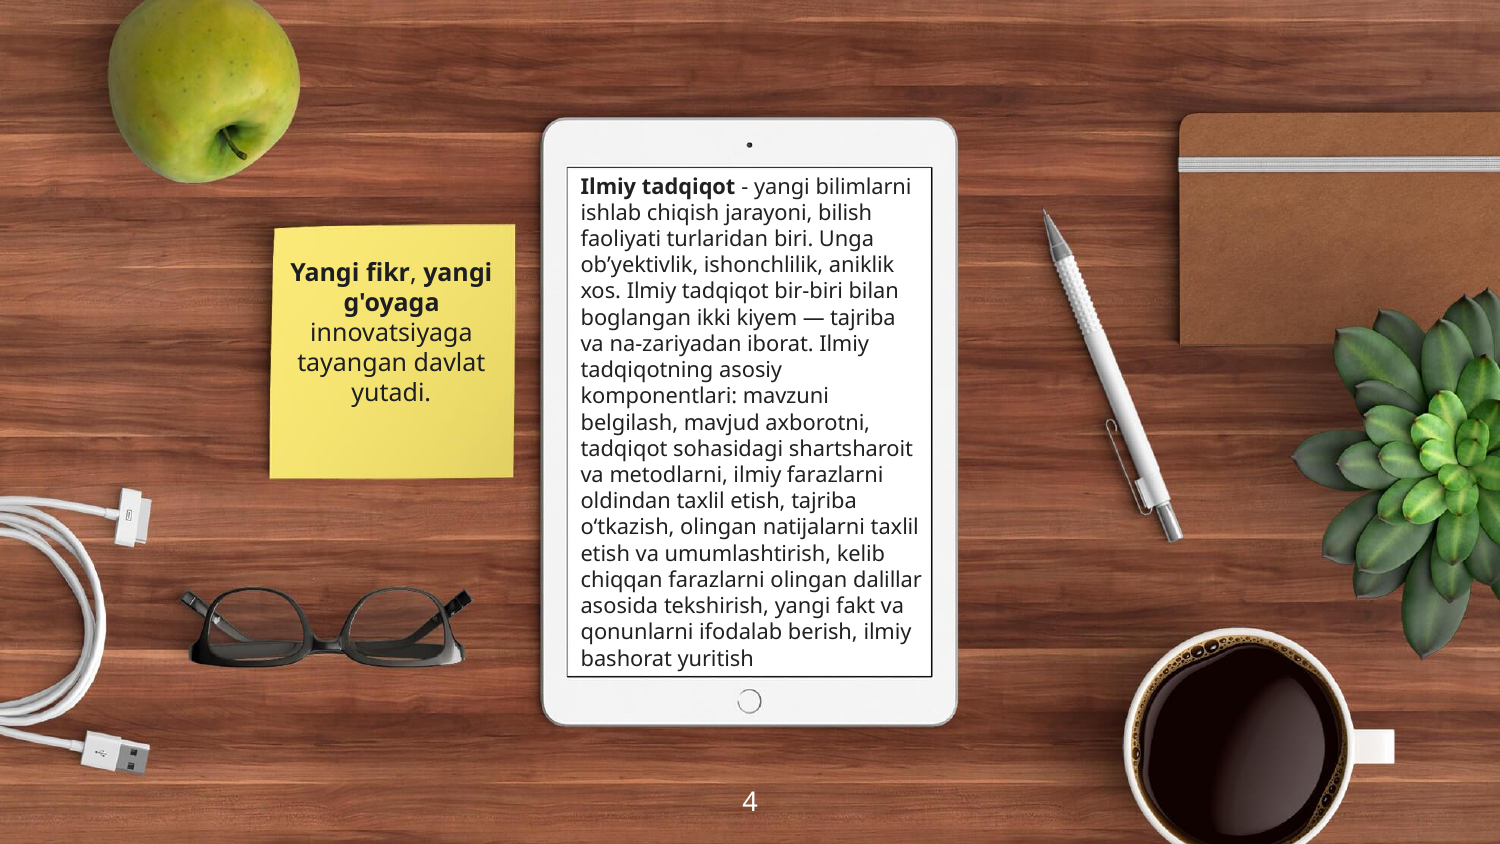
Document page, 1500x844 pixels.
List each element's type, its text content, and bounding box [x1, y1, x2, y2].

list Yangi fikr, yangi g'oyaga innovatsiyaga tayangan davlat yutadi. [282, 256, 501, 493]
text_box Ilmiy tadqiqot - yangi bilimlarni ishlab chiqish jarayoni, bilish faoliyati turlaridan biri. Unga obʼyektivlik, ishonchlilik, aniklik xos. Ilmiy tadqiqot bir-biri bilan boglangan ikki kiyem — tajriba va na-zariyadan iborat. Ilmiy tadqiqotning asosiy komponentlari: mavzuni belgilash, mavjud axborotni, tadqiqot sohasidagi shartsharoit va metodlarni, ilmiy farazlarni oldindan taxlil etish, tajriba oʻtkazish, olingan natijalarni taxlil etish va umumlashtirish, kelib chiqqan farazlarni olingan dalillar asosida tekshirish, yangi fakt va qonunlarni ifodalab berish, ilmiy bashorat yuritish [565, 167, 940, 676]
picture [0, 0, 1500, 844]
slide_number 4 [705, 762, 795, 844]
